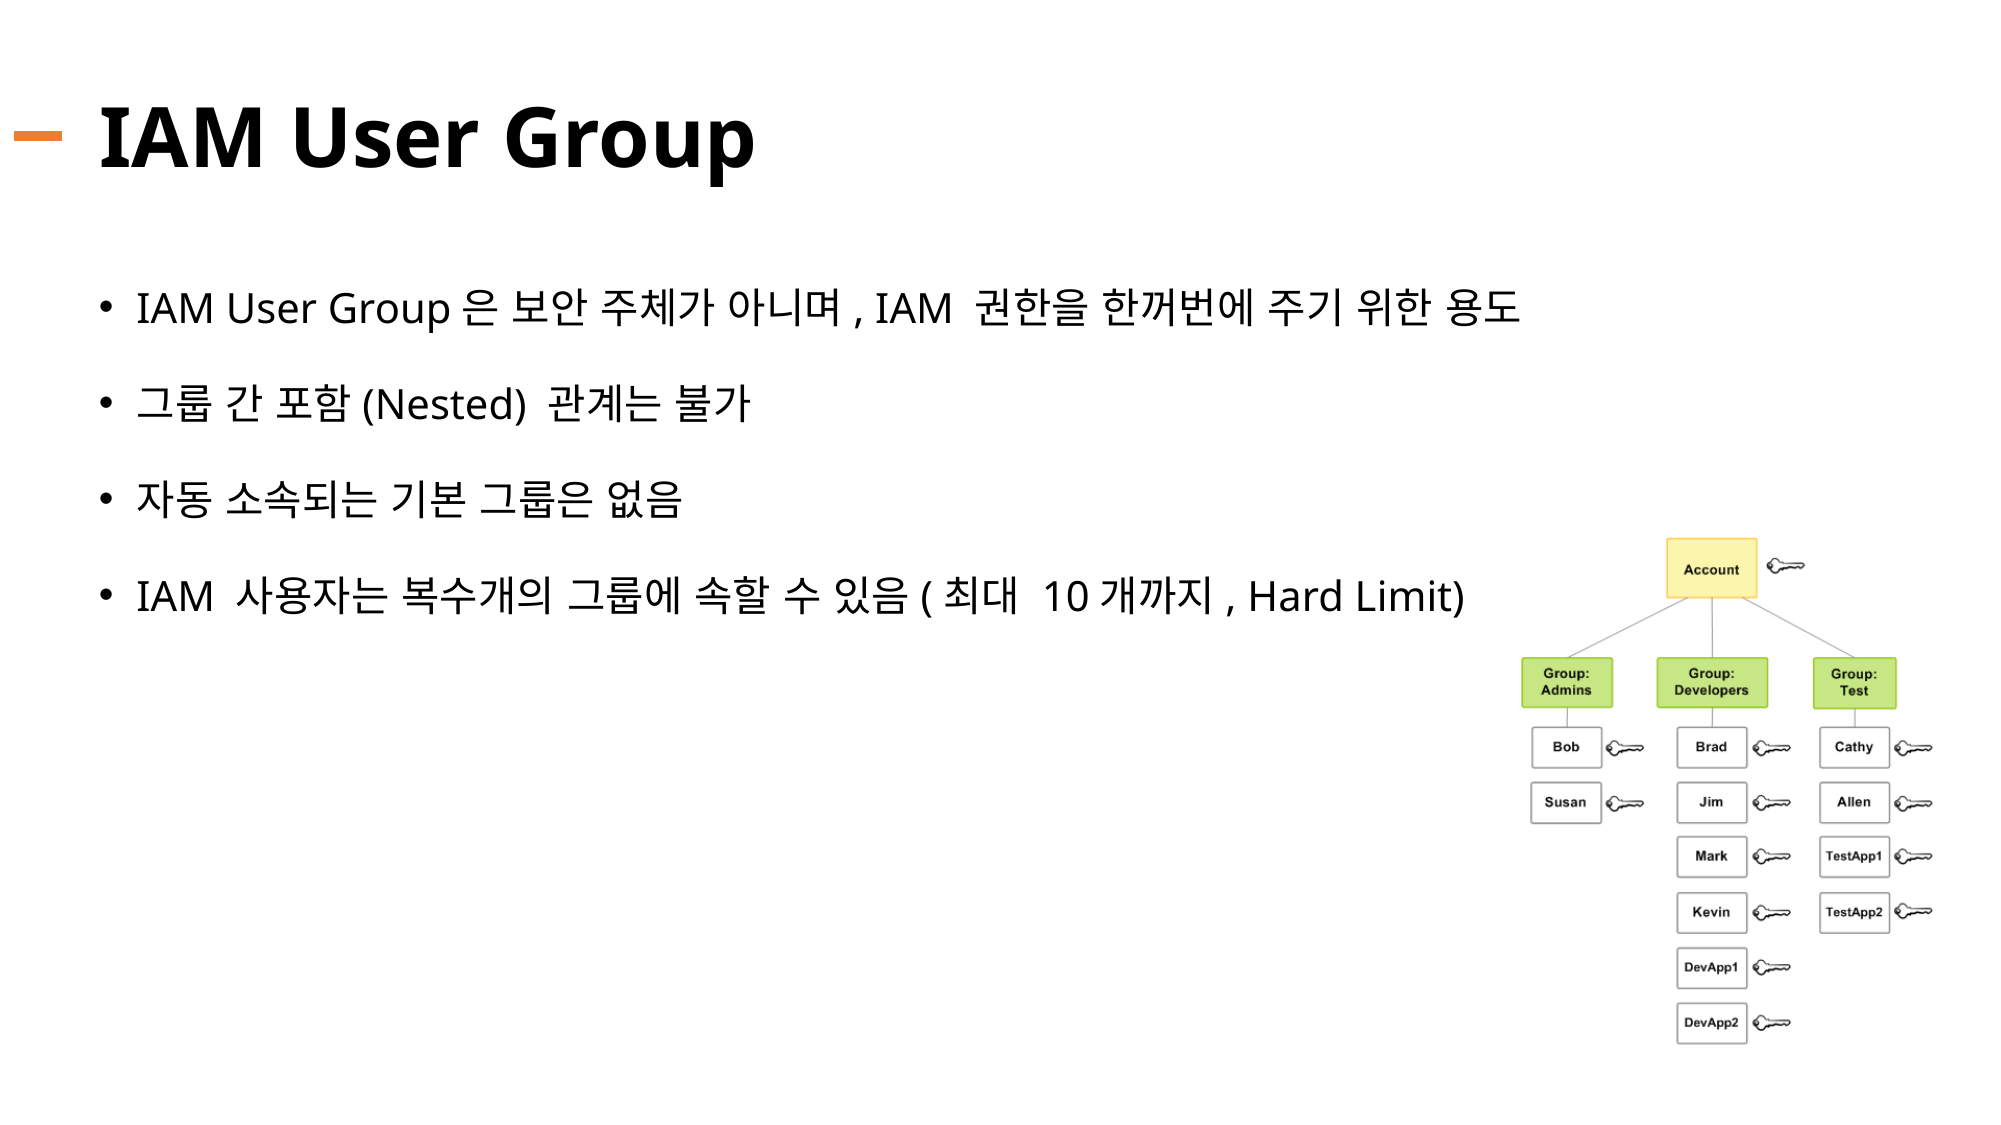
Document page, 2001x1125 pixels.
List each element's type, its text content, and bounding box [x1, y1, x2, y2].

list IAM User Group은 보안 주체가 아니며, IAM 권한을 한꺼번에 주기 위한 용도 그룹 간 포함(Nested) 관계는 불가 자동 소속되는 기본 그룹은 없음 IAM 사용자는 복수개의 그룹에 속할 수 있음(최대 10개까지, Hard Limit) [83, 248, 1821, 963]
text_box [14, 131, 62, 141]
picture [1521, 536, 1937, 1078]
title IAM User Group [84, 31, 1937, 249]
